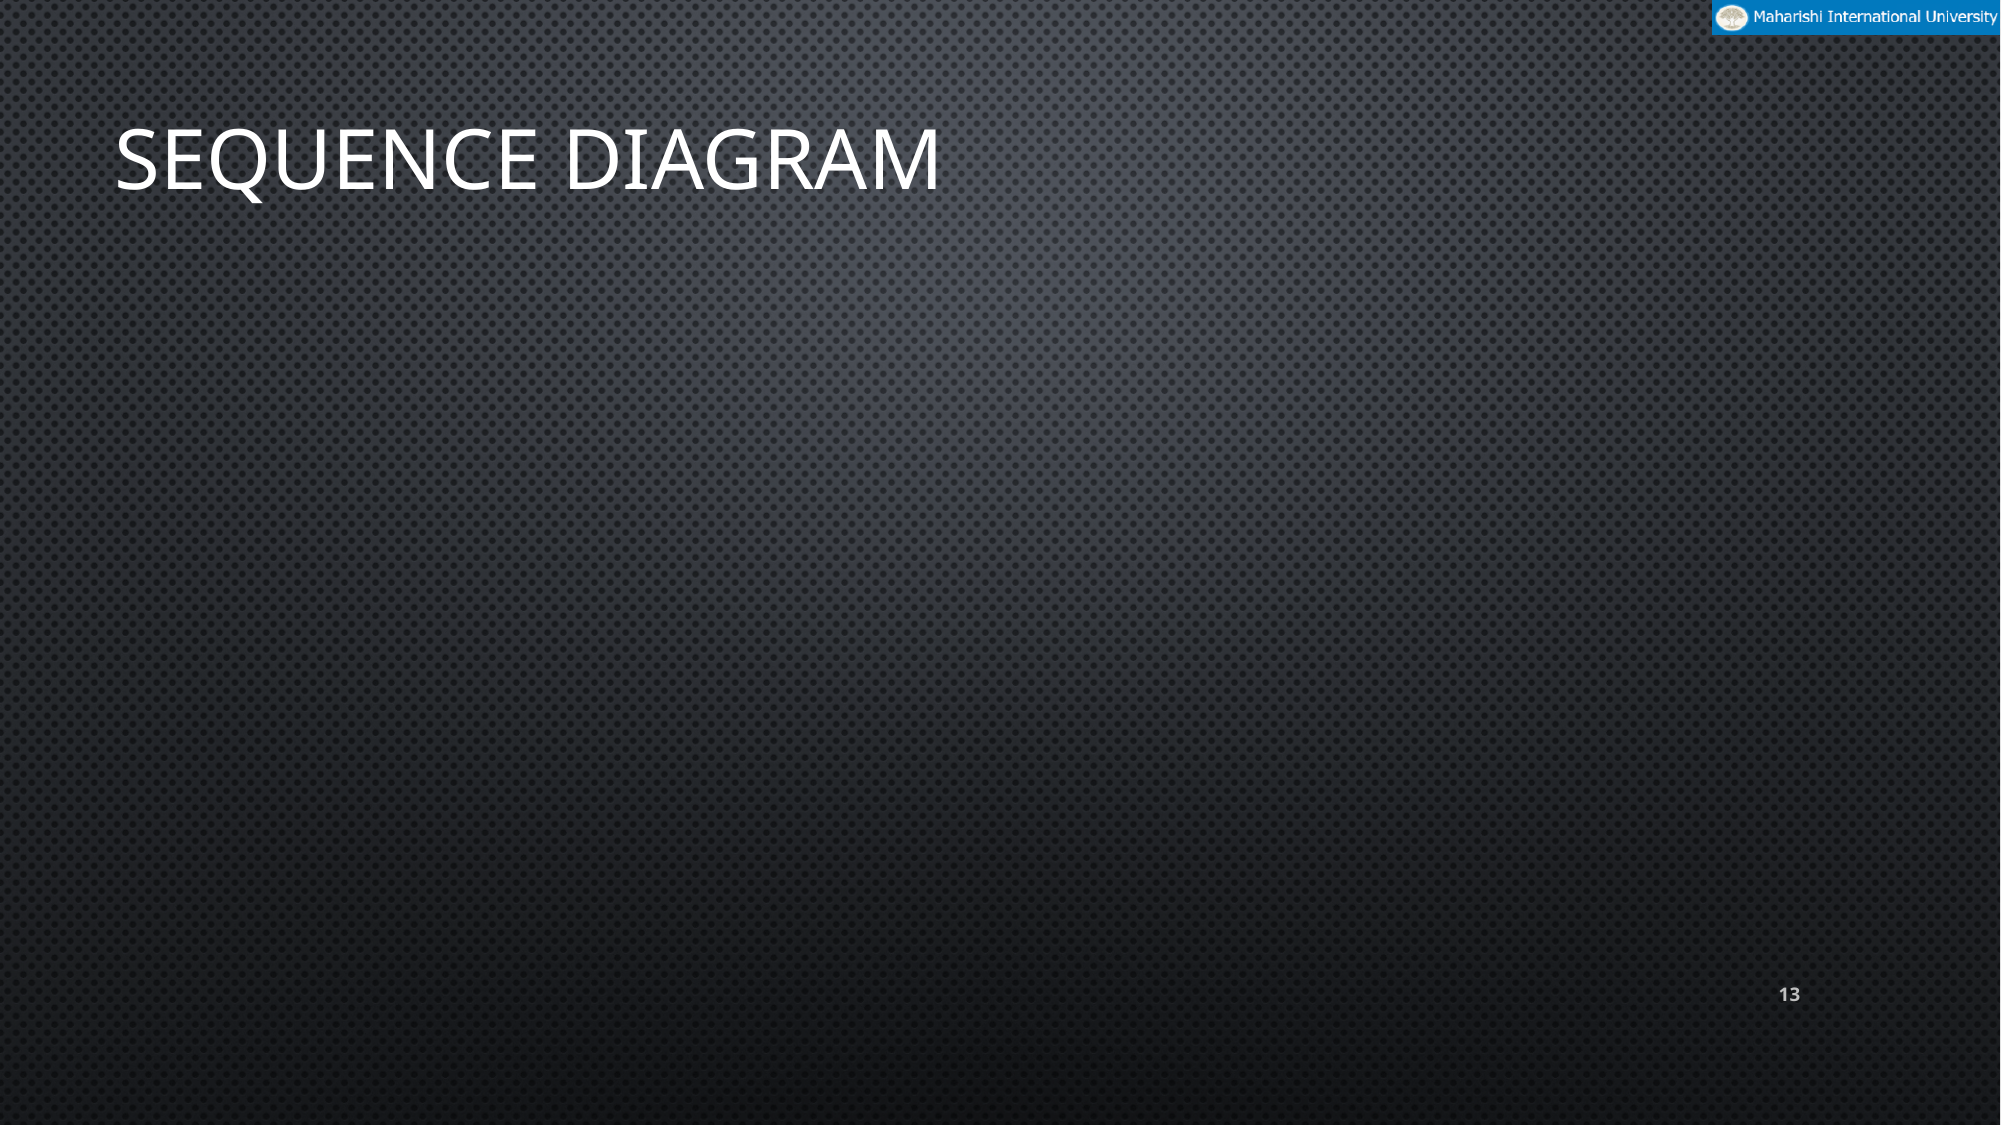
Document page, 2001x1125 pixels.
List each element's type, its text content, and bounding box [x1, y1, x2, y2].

title Sequence diagram [99, 0, 1725, 313]
picture [1725, 0, 2000, 35]
slide_number 13 [1724, 965, 1816, 1025]
